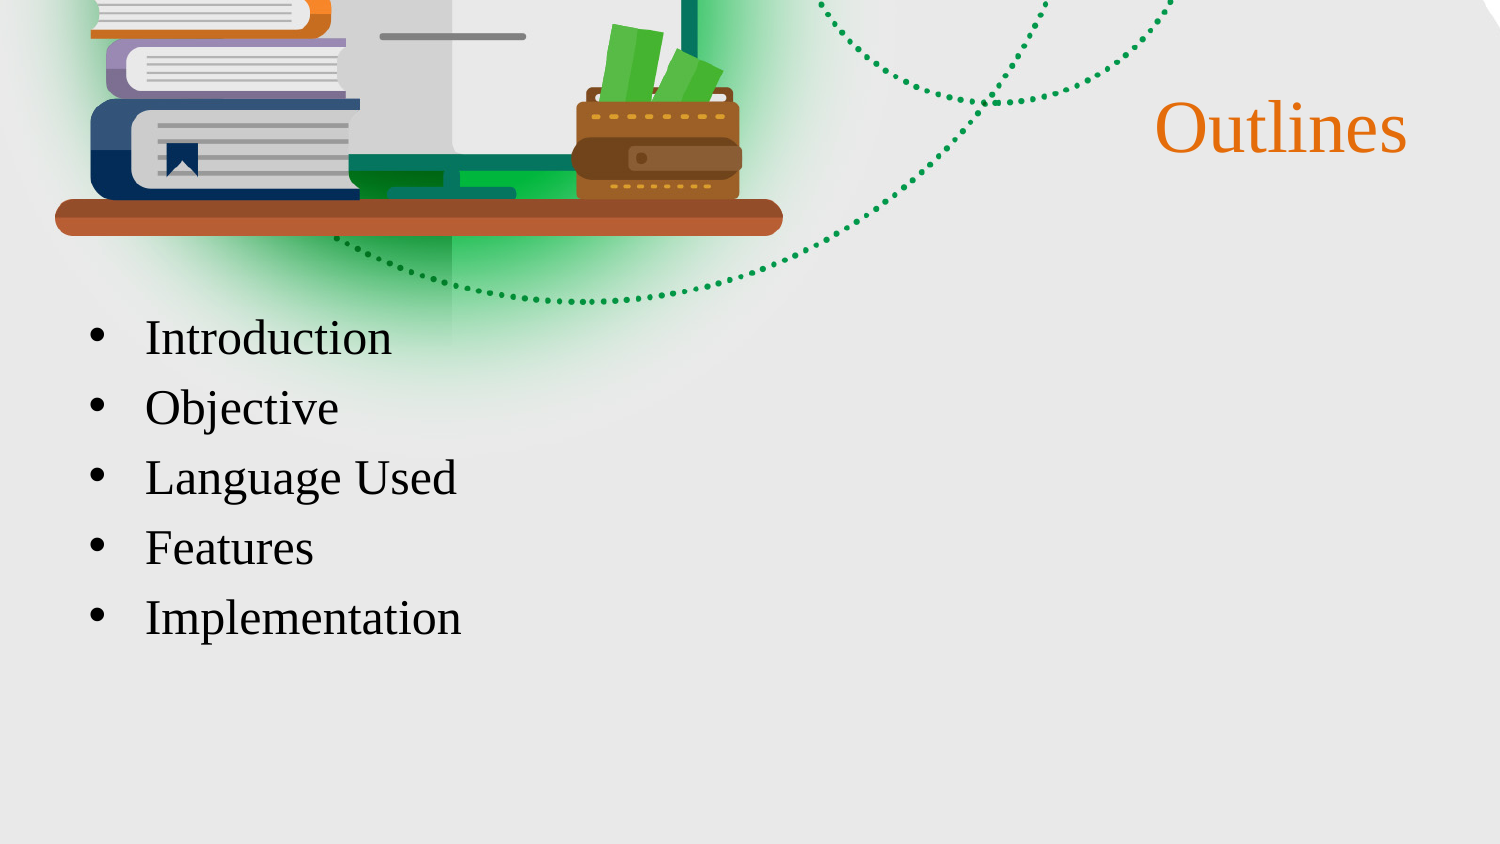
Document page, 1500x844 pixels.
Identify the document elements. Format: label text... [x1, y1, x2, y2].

list Introduction Objective Language Used Features Implementation [73, 296, 1424, 833]
picture [0, 0, 1500, 844]
title Outlines [73, 71, 1424, 175]
